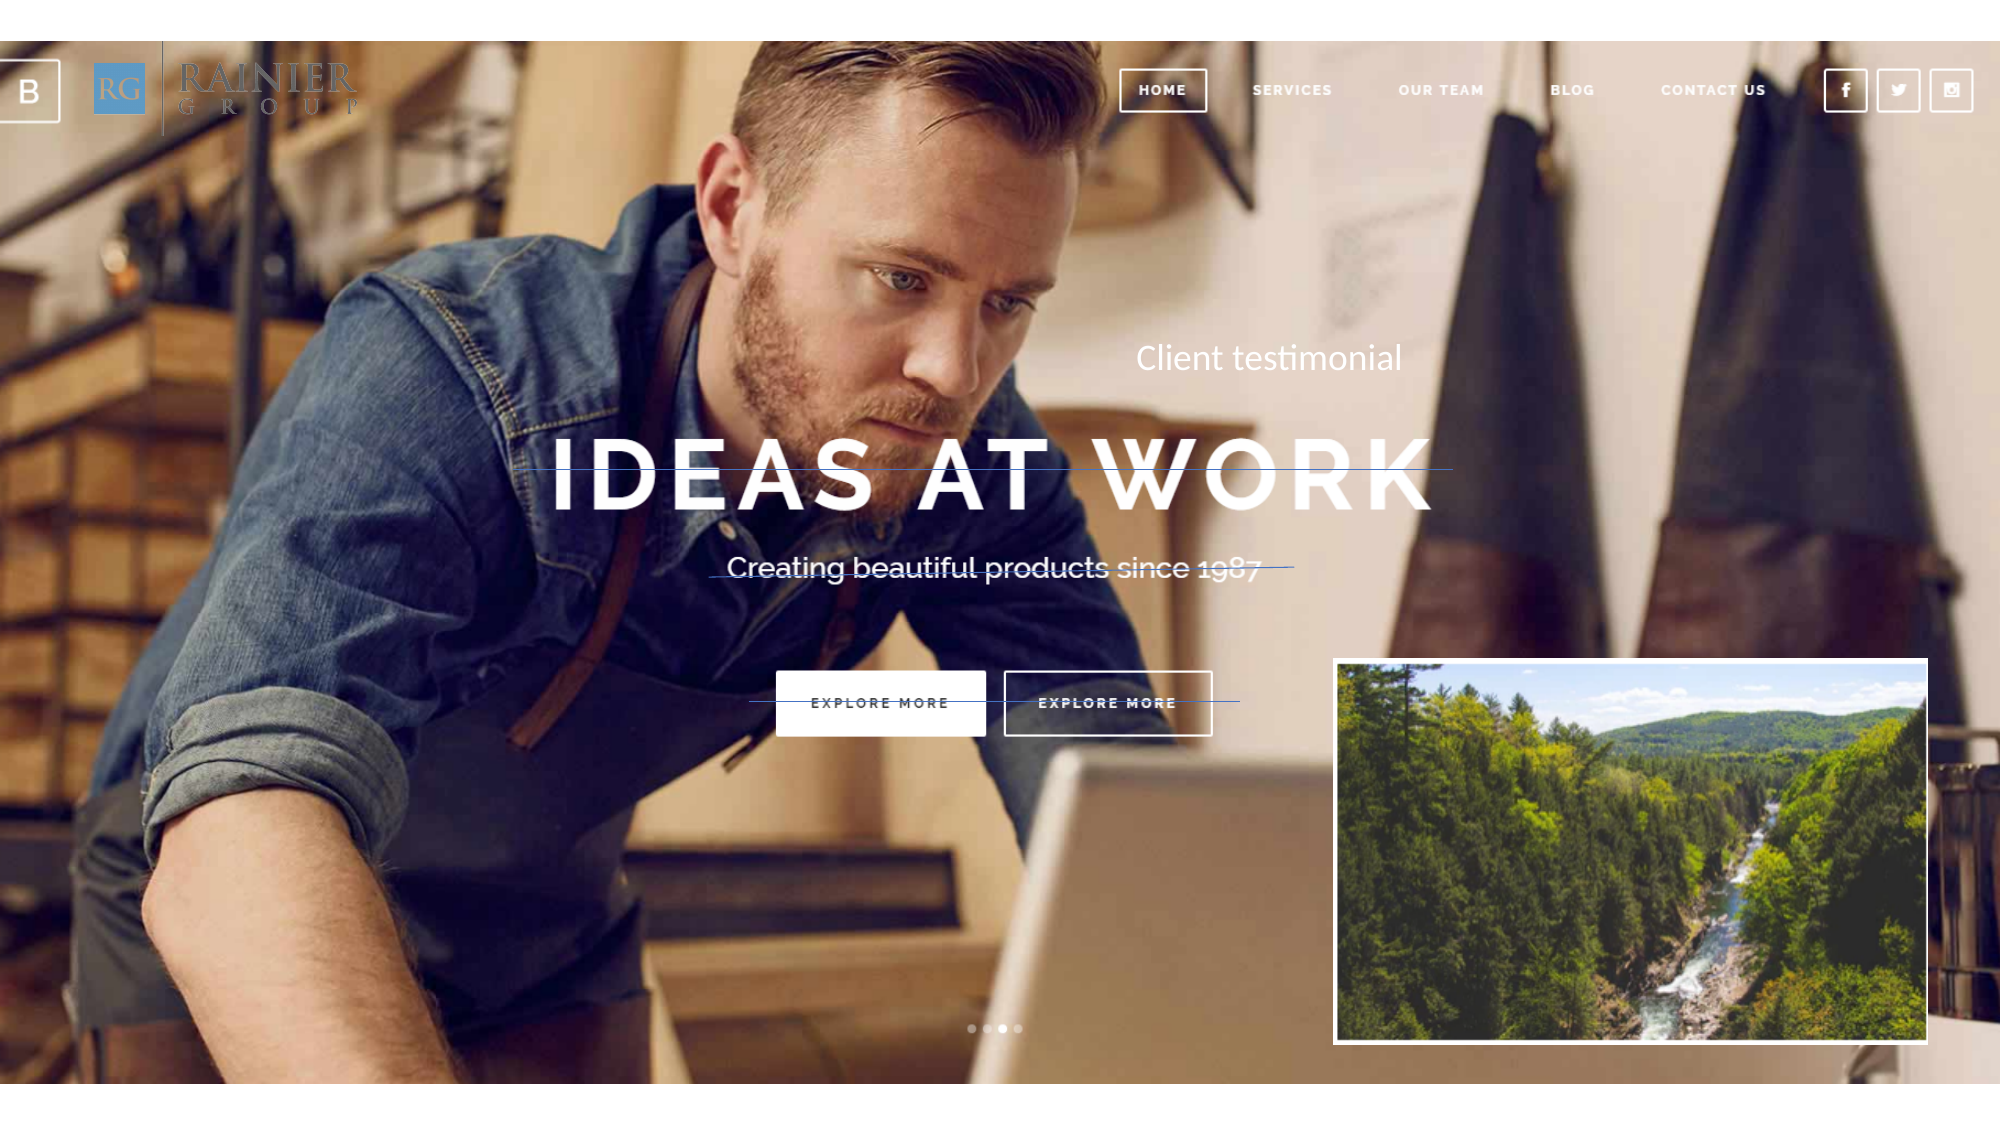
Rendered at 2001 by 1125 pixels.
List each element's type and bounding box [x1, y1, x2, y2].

text_box [708, 567, 1295, 578]
picture [0, 41, 2000, 1084]
